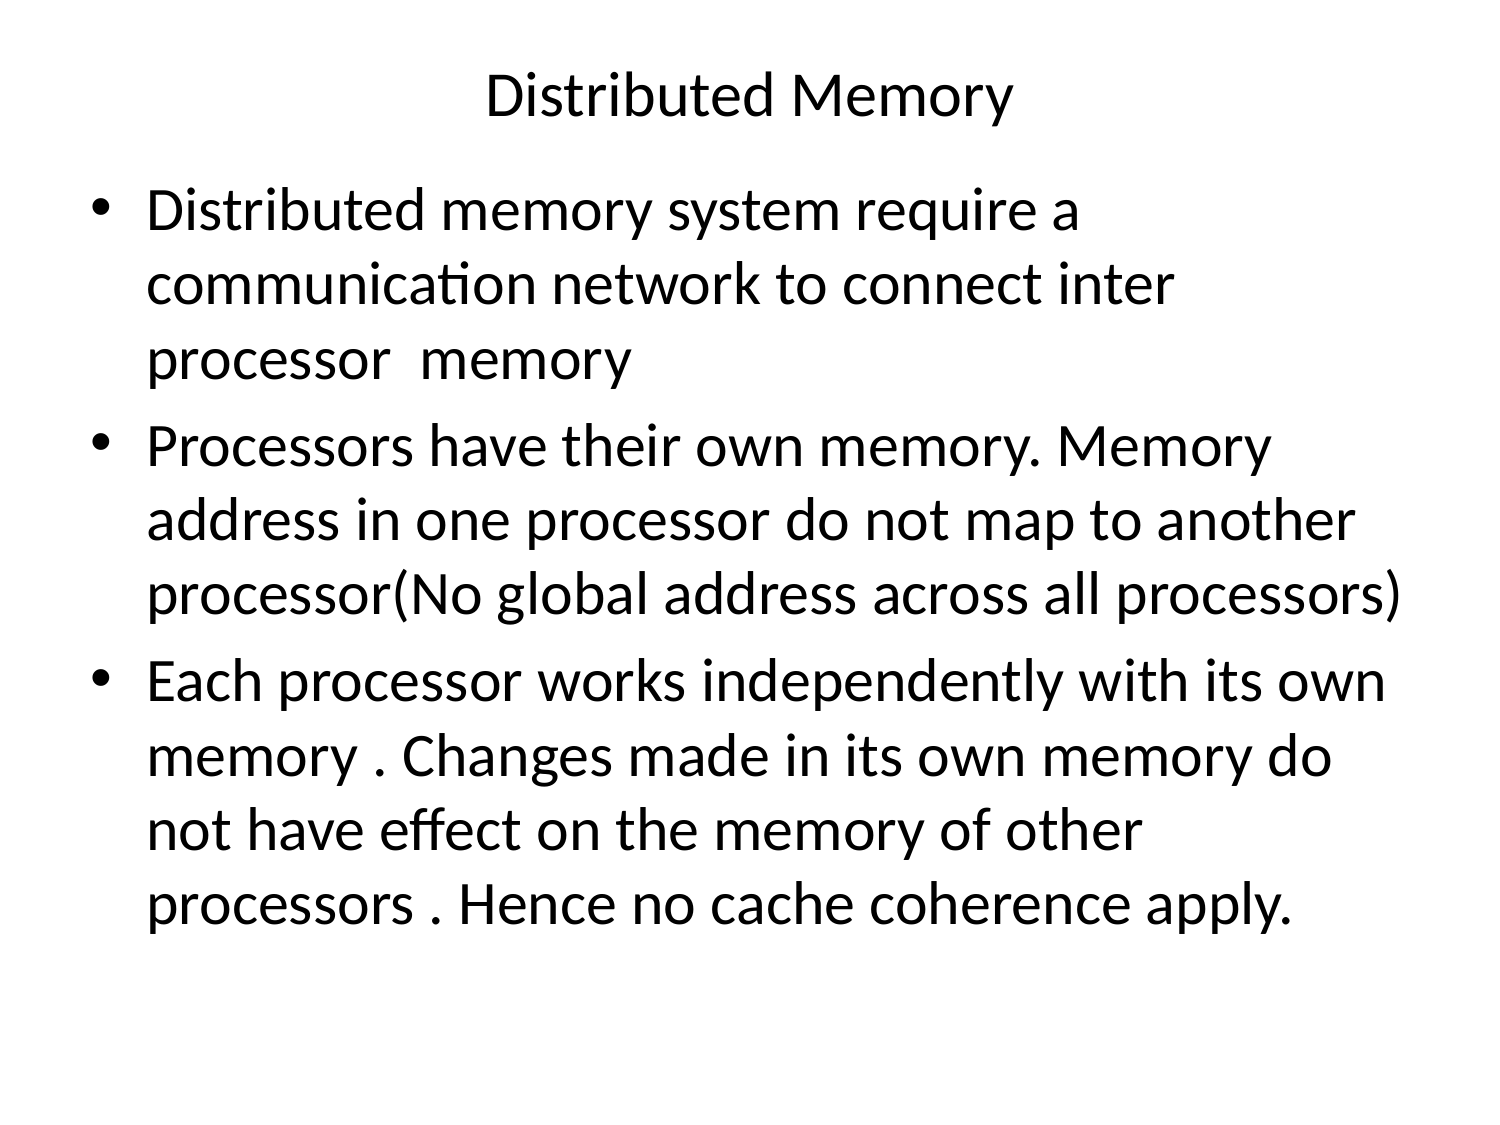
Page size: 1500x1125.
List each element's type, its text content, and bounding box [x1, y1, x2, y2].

title Distributed Memory [75, 45, 1425, 138]
list Distributed memory system require a communication network to connect inter processor memory Processors have their own memory. Memory address in one processor do not map to another processor(No global address across all processors) Each processor works independently with its own memory . Changes made in its own memory do not have effect on the memory of other processors . Hence no cache coherence apply. [75, 160, 1425, 1005]
